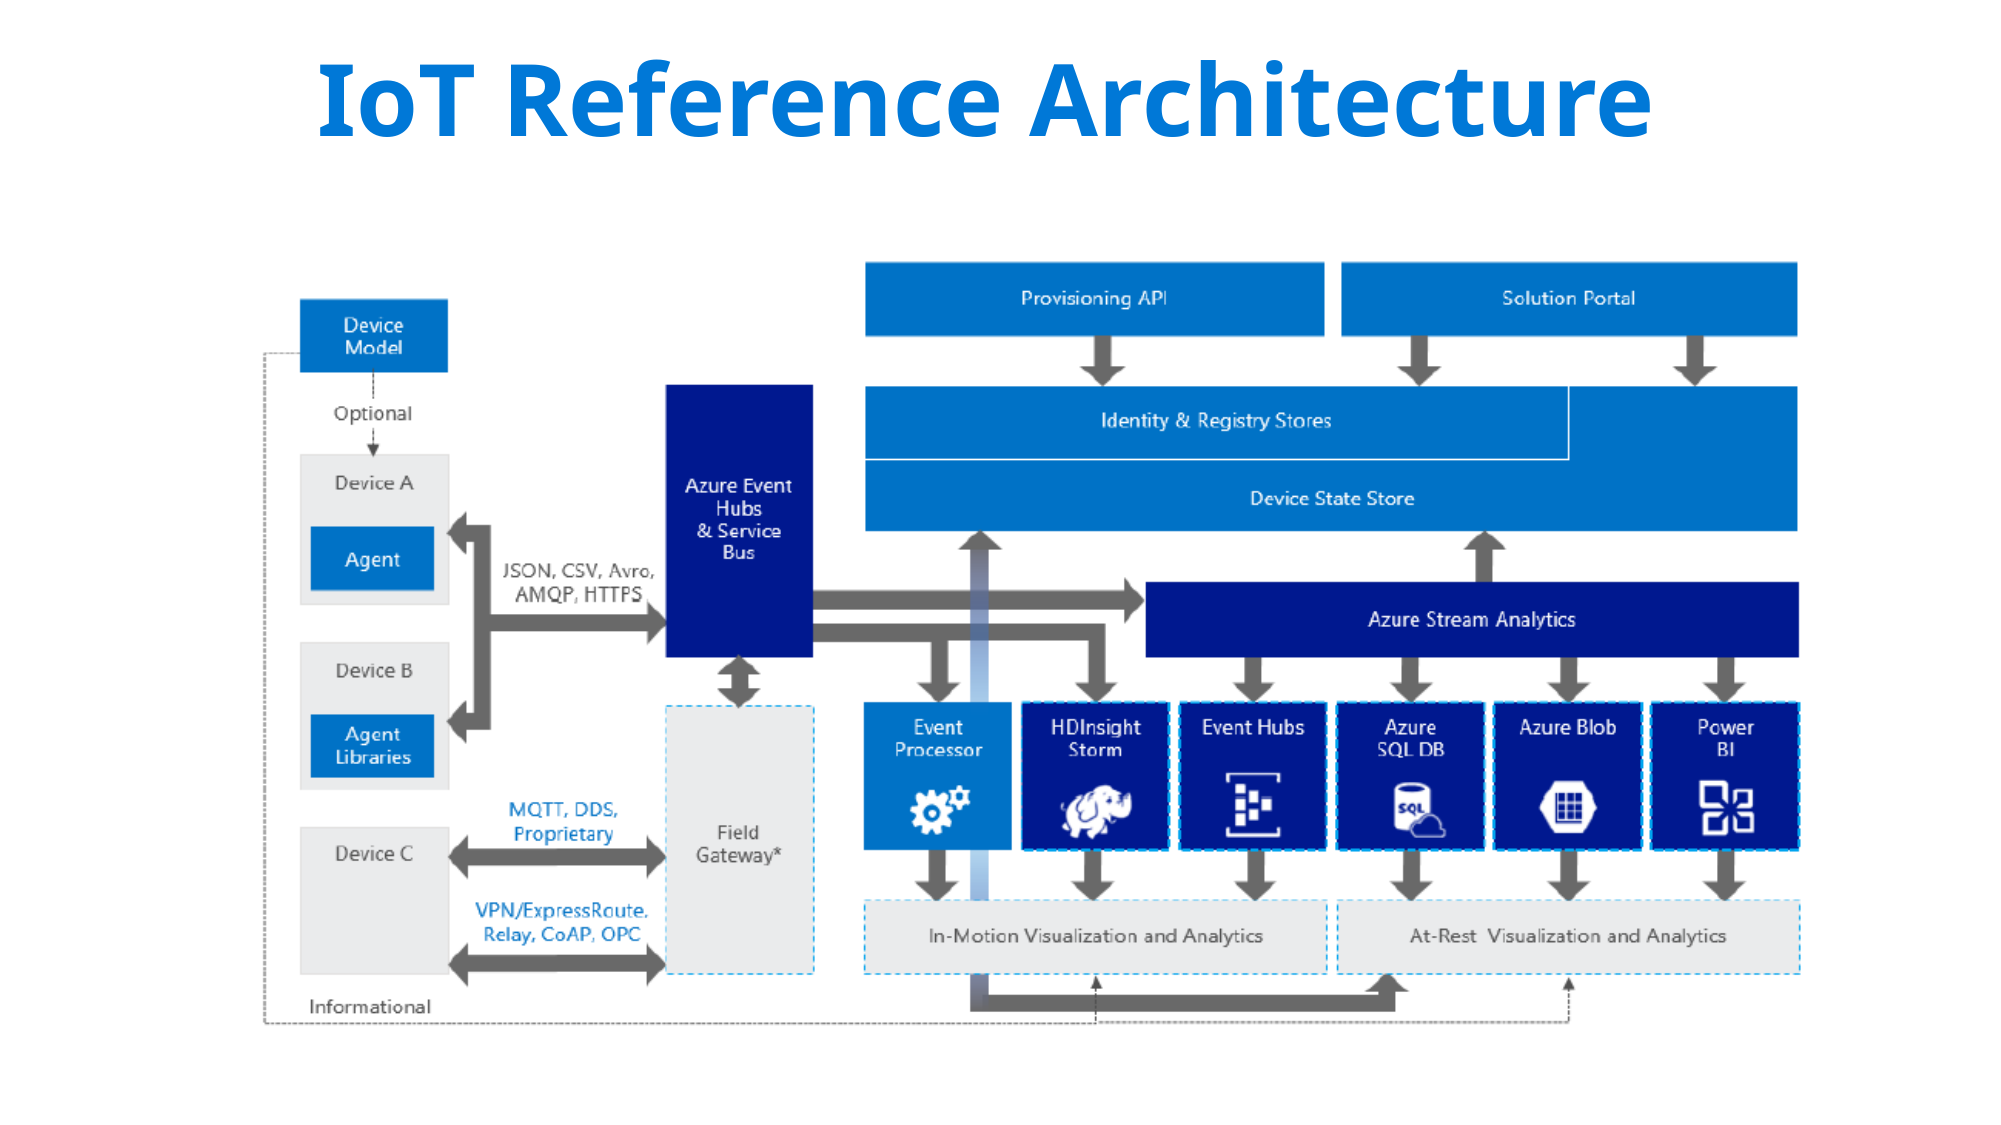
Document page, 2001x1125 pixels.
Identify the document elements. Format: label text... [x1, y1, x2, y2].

title IoT Reference Architecture [44, 31, 1957, 180]
picture [231, 231, 1847, 1050]
